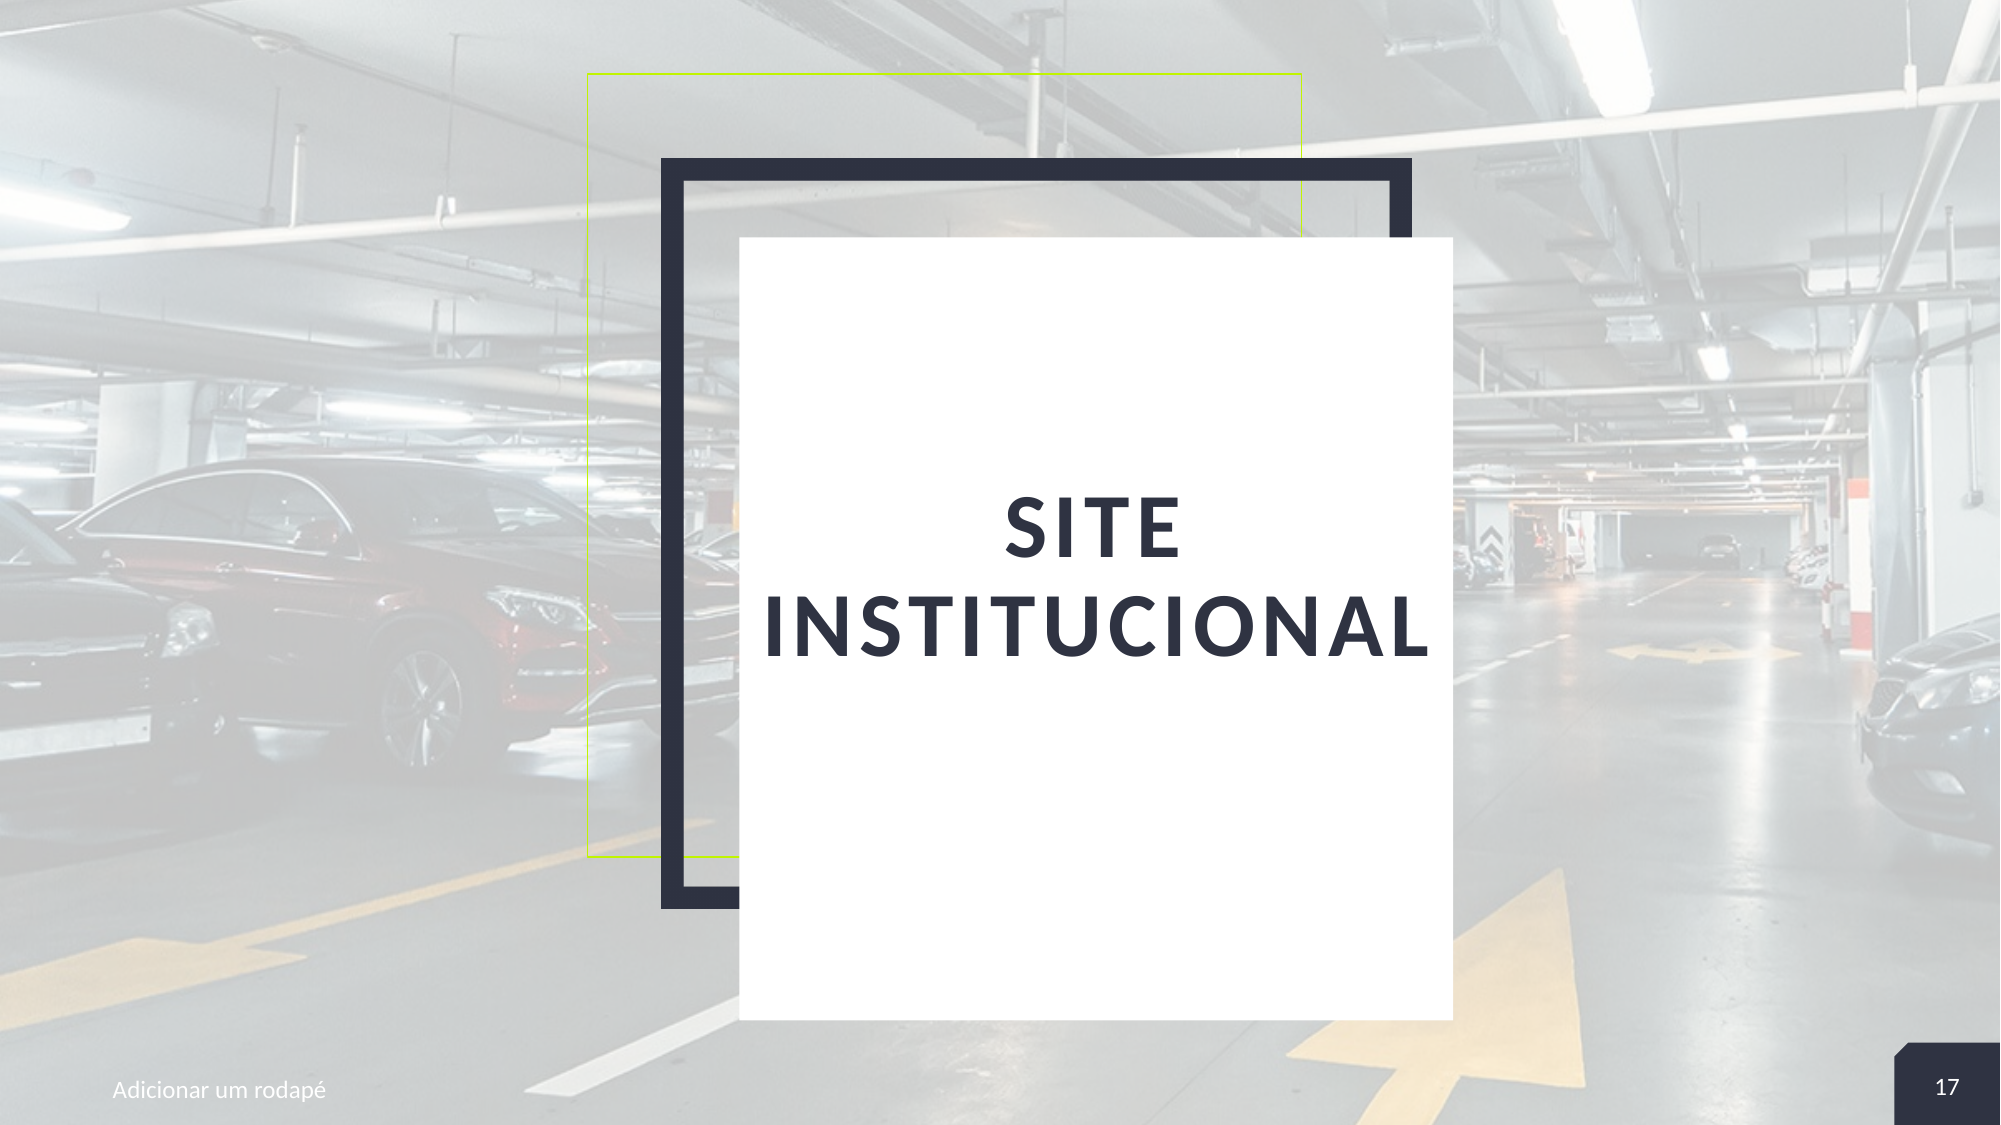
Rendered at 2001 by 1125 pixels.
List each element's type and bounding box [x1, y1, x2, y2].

text_box [587, 73, 1454, 1021]
picture [0, 0, 2000, 1125]
